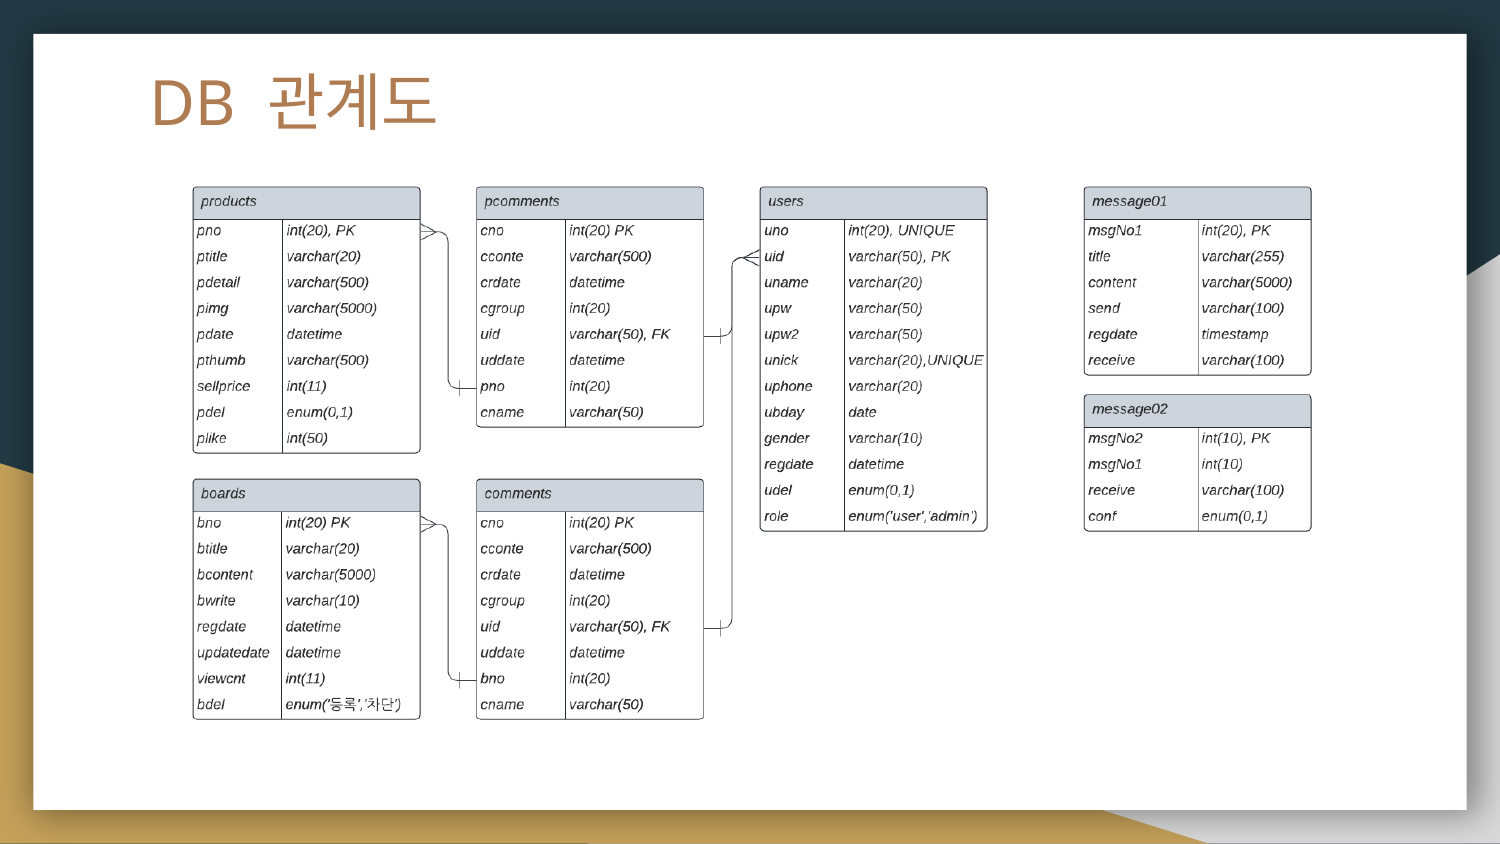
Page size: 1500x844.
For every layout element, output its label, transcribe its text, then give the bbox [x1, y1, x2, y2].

title DB 관계도 [134, 47, 1366, 205]
picture [168, 162, 1332, 753]
